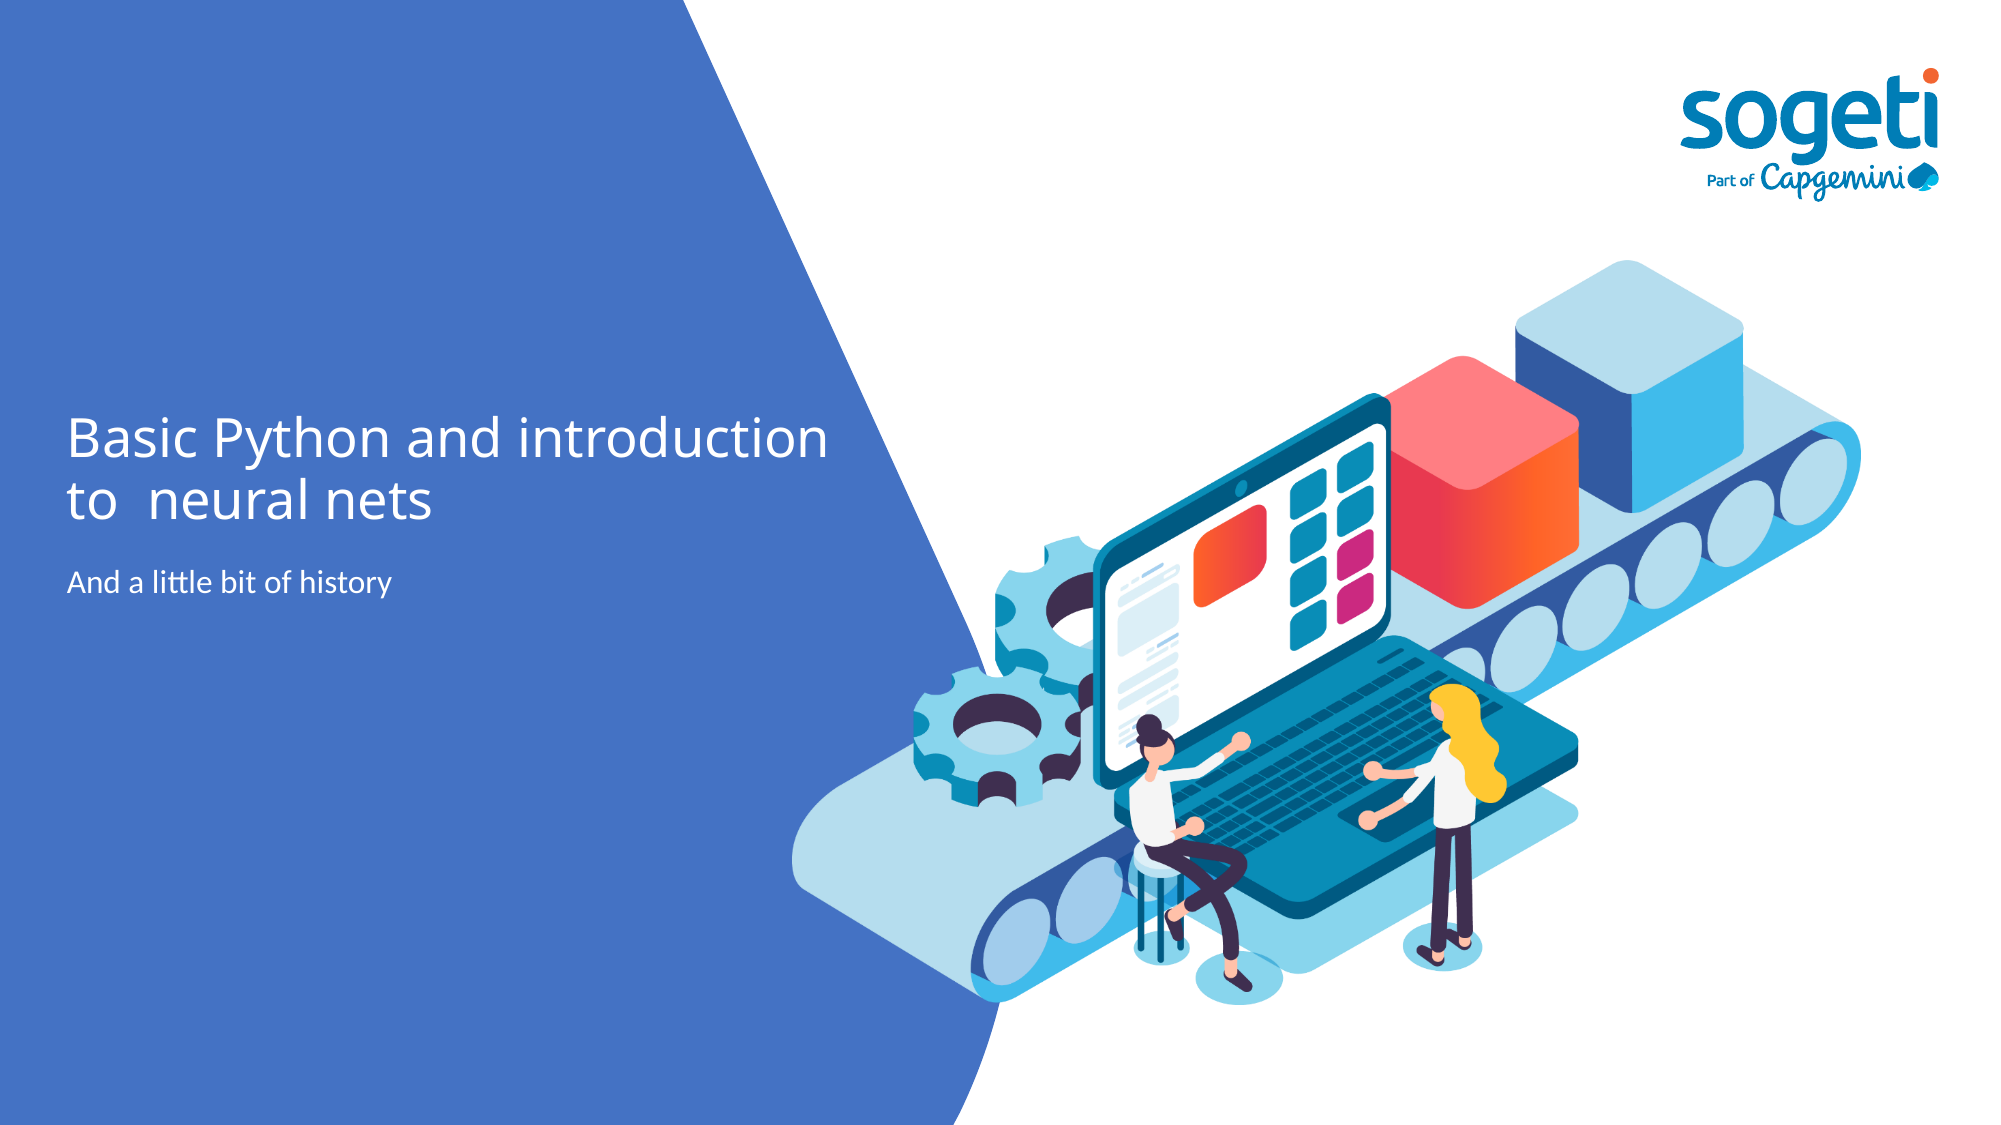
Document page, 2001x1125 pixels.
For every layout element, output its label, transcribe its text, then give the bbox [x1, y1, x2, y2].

picture [792, 211, 1861, 1005]
subtitle And a little bit of history [66, 562, 882, 764]
title Basic Python and introduction to neural nets [66, 412, 882, 531]
